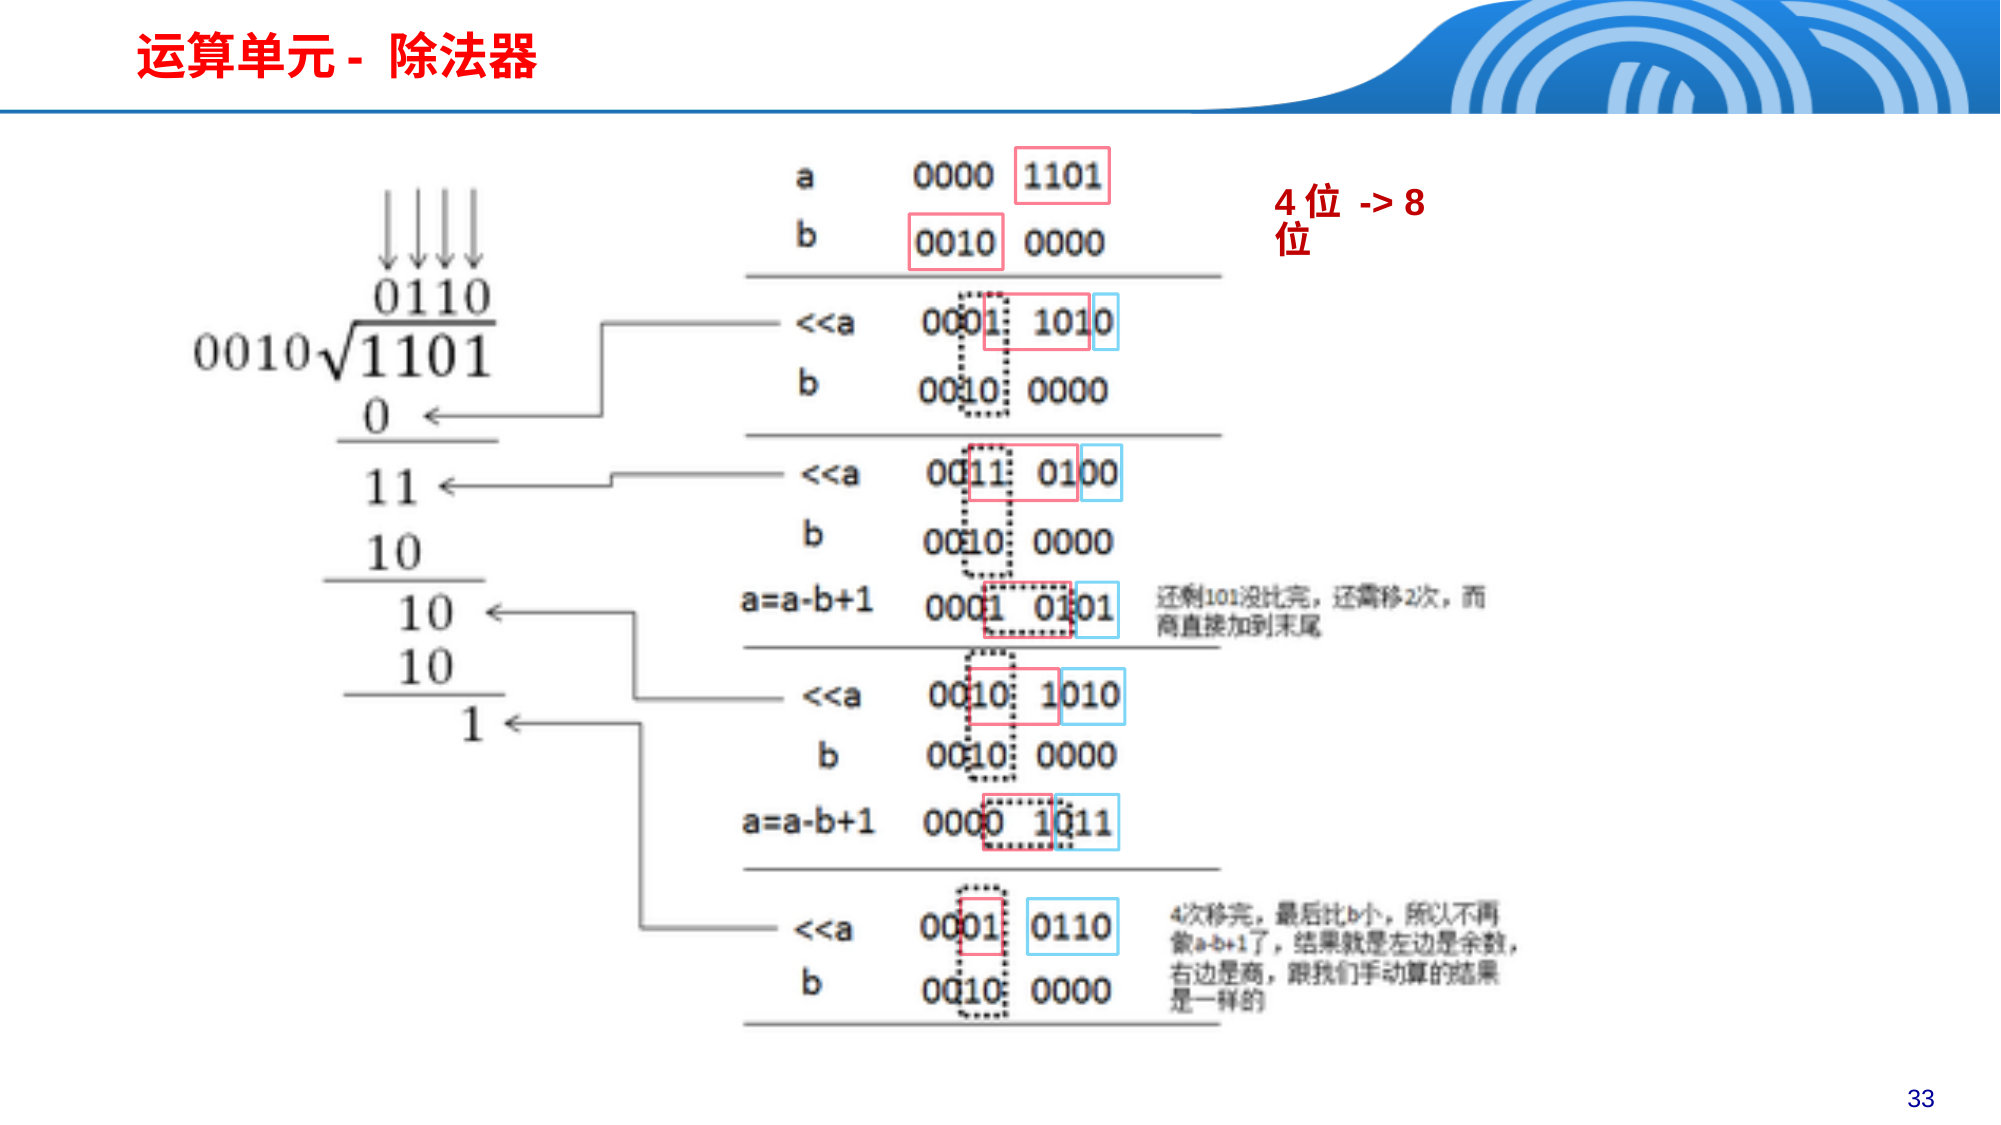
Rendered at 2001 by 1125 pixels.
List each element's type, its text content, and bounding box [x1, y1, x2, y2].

title 运算单元- 除法器 [101, 28, 966, 91]
picture [161, 136, 1587, 1078]
picture [0, 0, 2000, 114]
